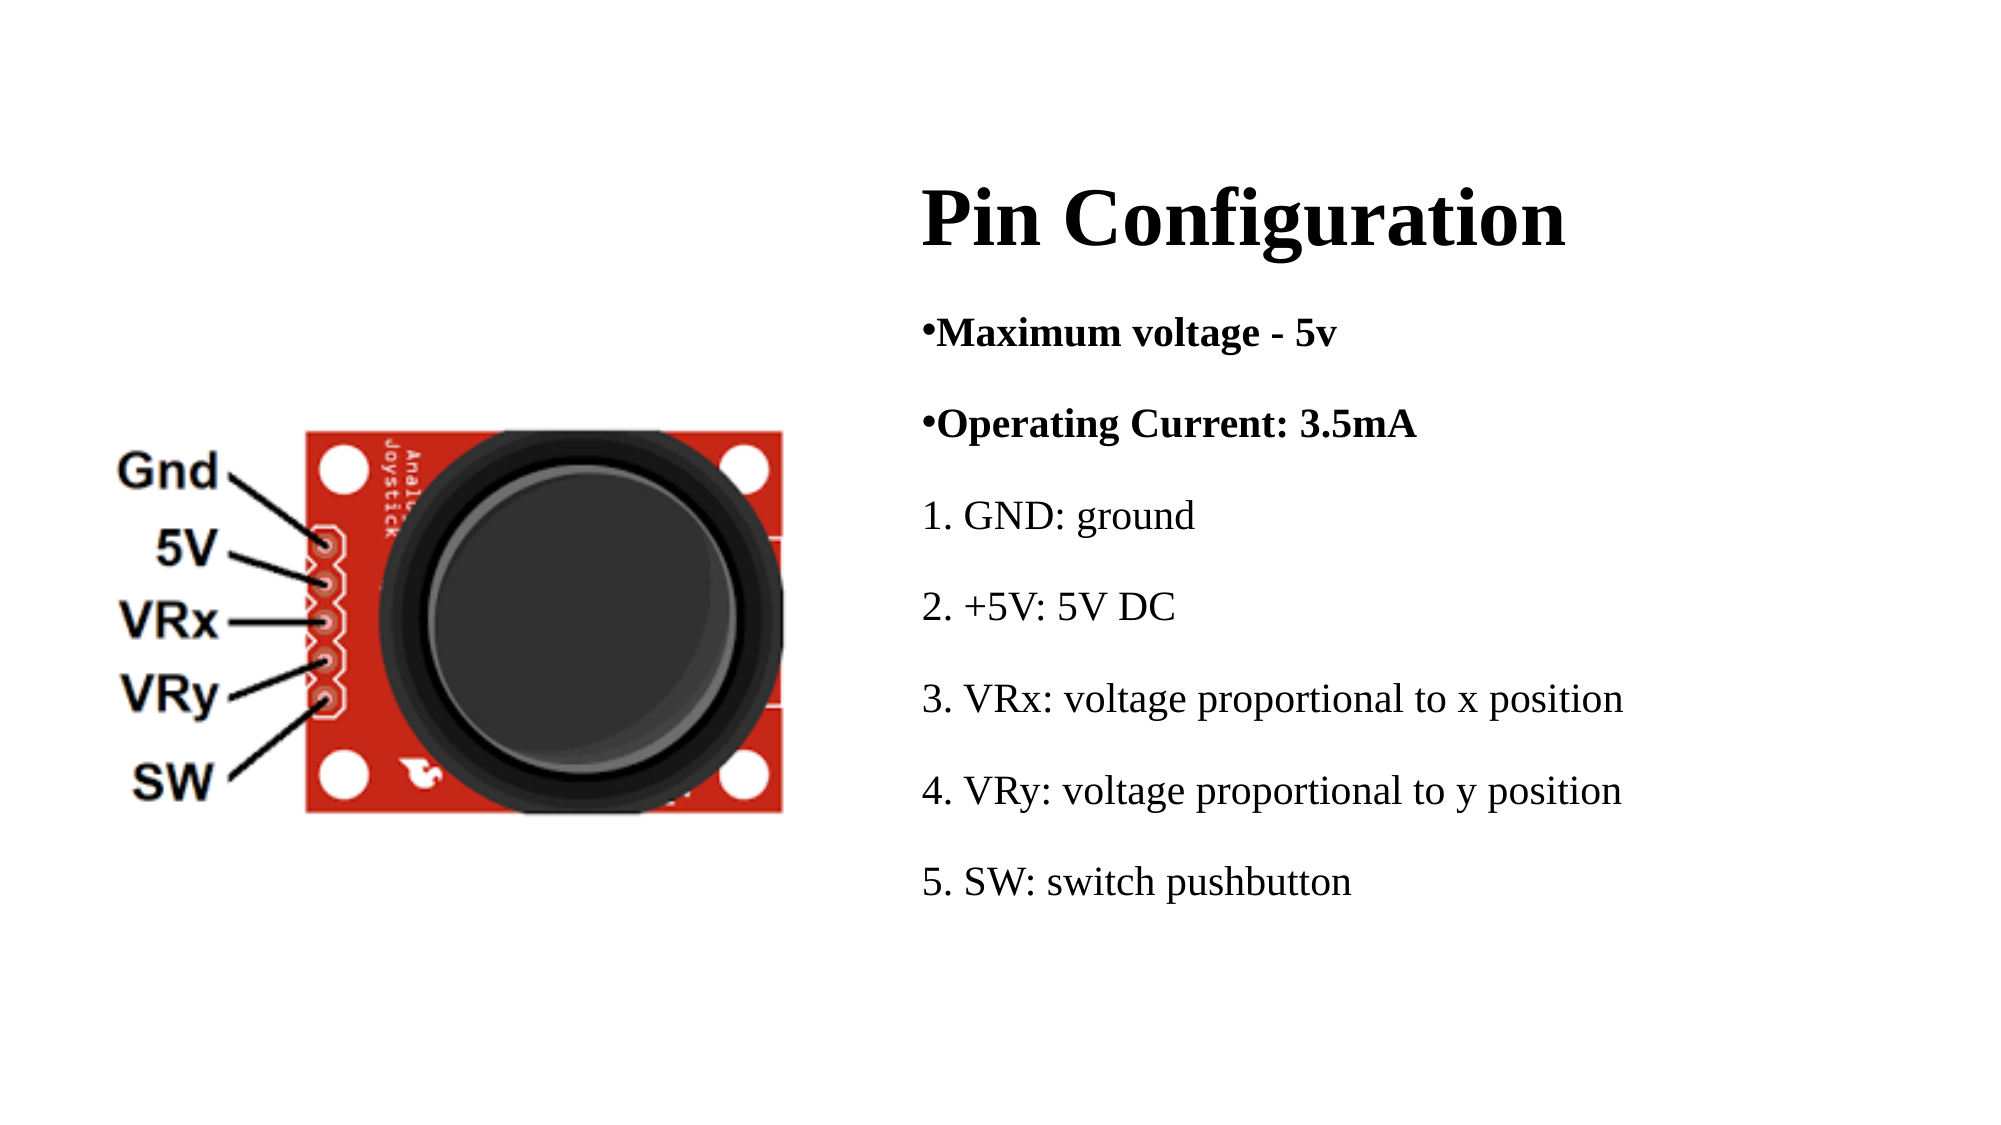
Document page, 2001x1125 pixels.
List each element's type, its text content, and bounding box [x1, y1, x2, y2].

text_box Pin Configuration [906, 165, 1907, 271]
picture [93, 402, 801, 829]
text_box Maximum voltage - 5v Operating Current: 3.5mA 1. GND: ground 2. +5V: 5V DC 3. VRx: voltage proportional to x position 4. VRy: voltage proportional to y position 5. SW: switch pushbutton [906, 271, 1907, 996]
